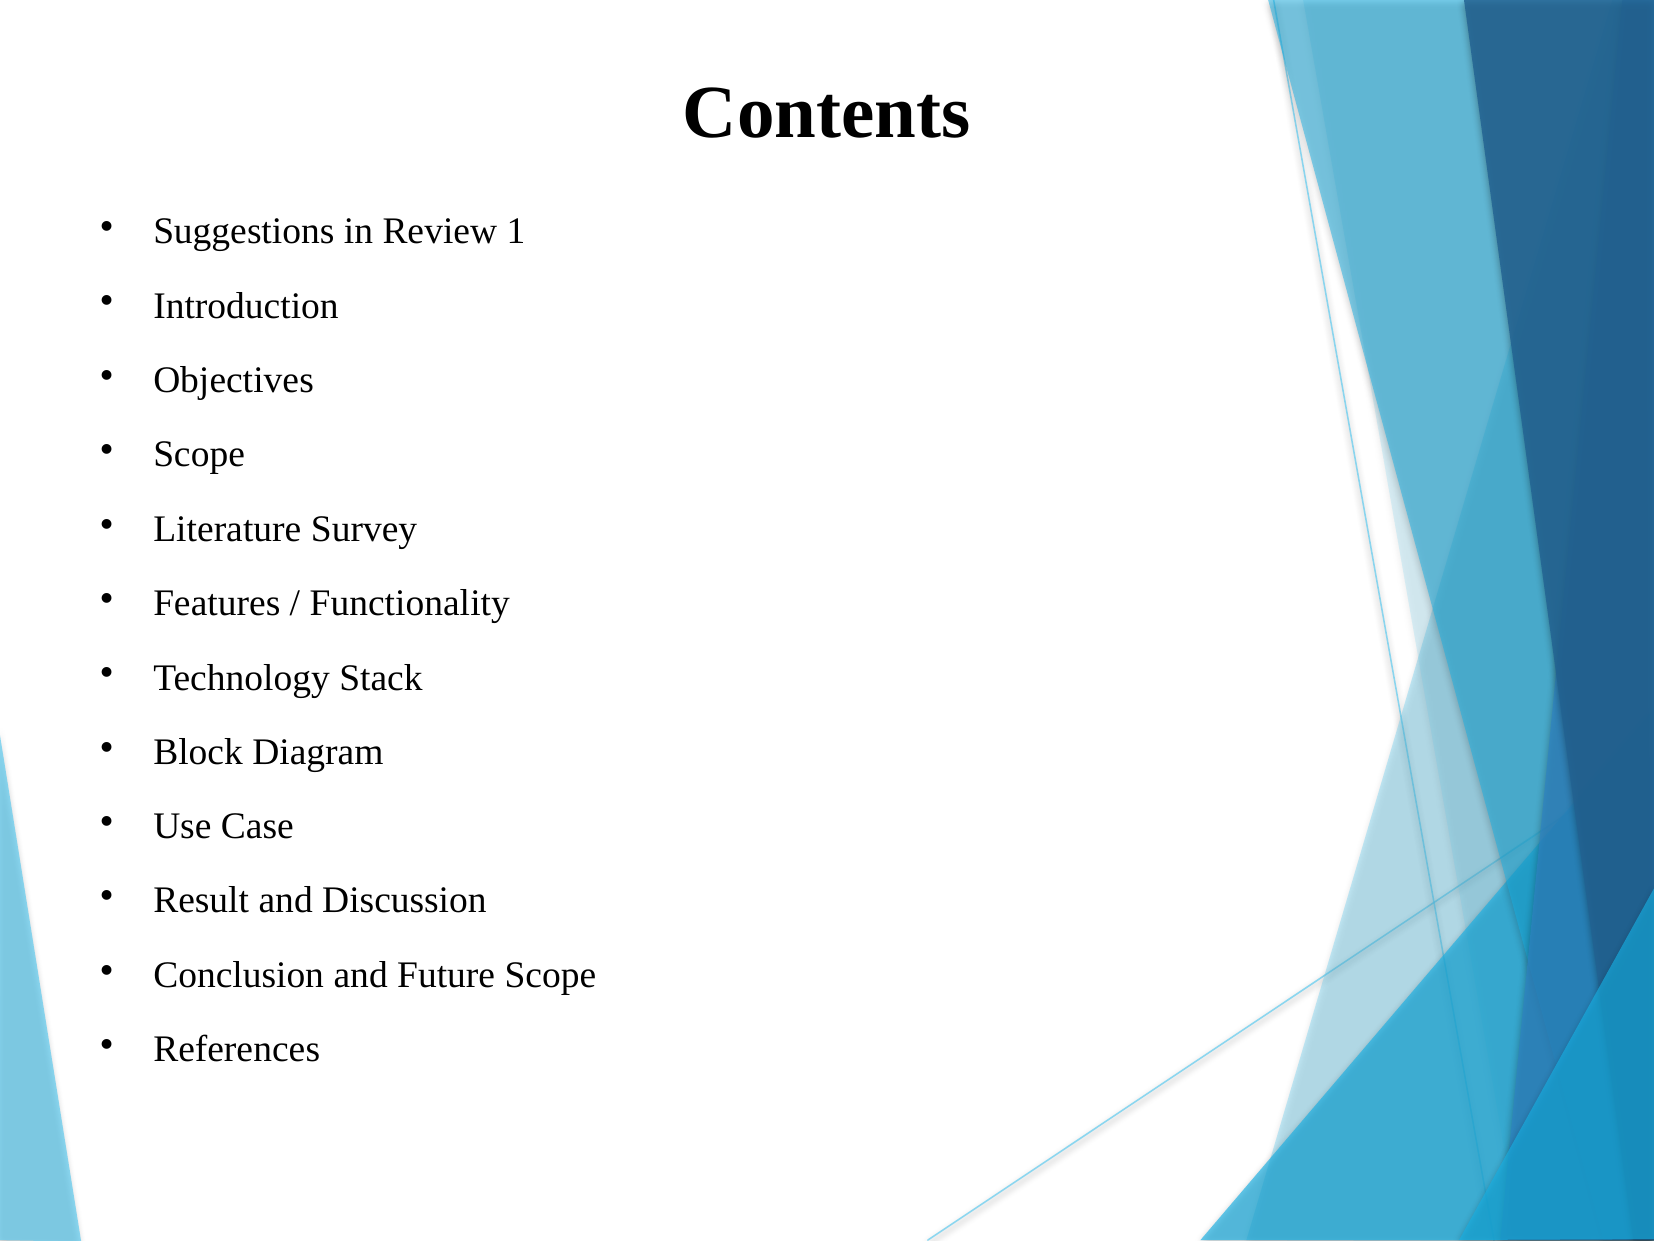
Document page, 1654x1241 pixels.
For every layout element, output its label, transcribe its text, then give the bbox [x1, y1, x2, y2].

text_box Contents [82, 23, 1571, 197]
text_box Suggestions in Review 1 Introduction Objectives Scope Literature Survey Features / Functionality Technology Stack Block Diagram Use Case Result and Discussion Conclusion and Future Scope References [82, 202, 1613, 1118]
